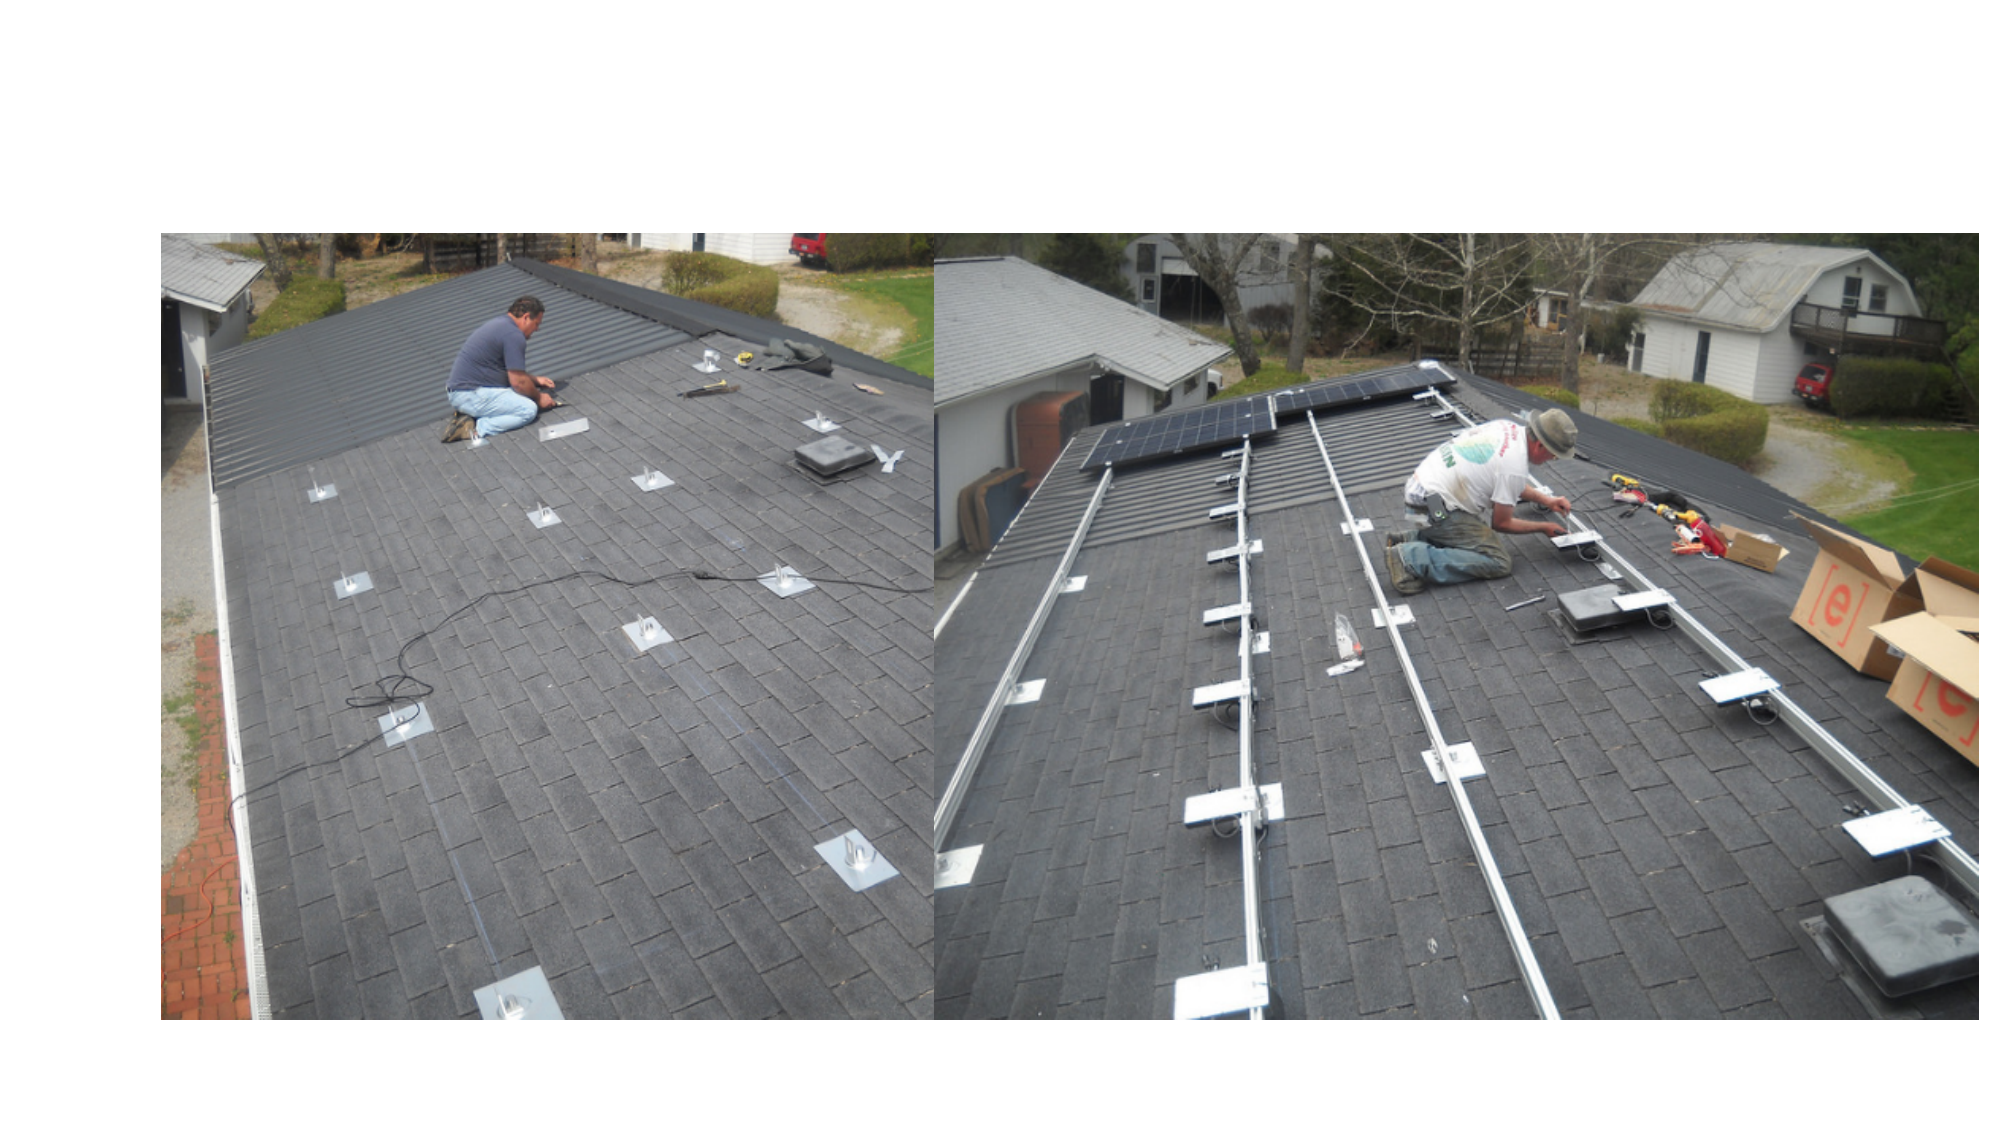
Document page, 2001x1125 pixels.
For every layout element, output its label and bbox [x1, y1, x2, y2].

picture [934, 233, 1979, 1020]
list [161, 233, 934, 1020]
